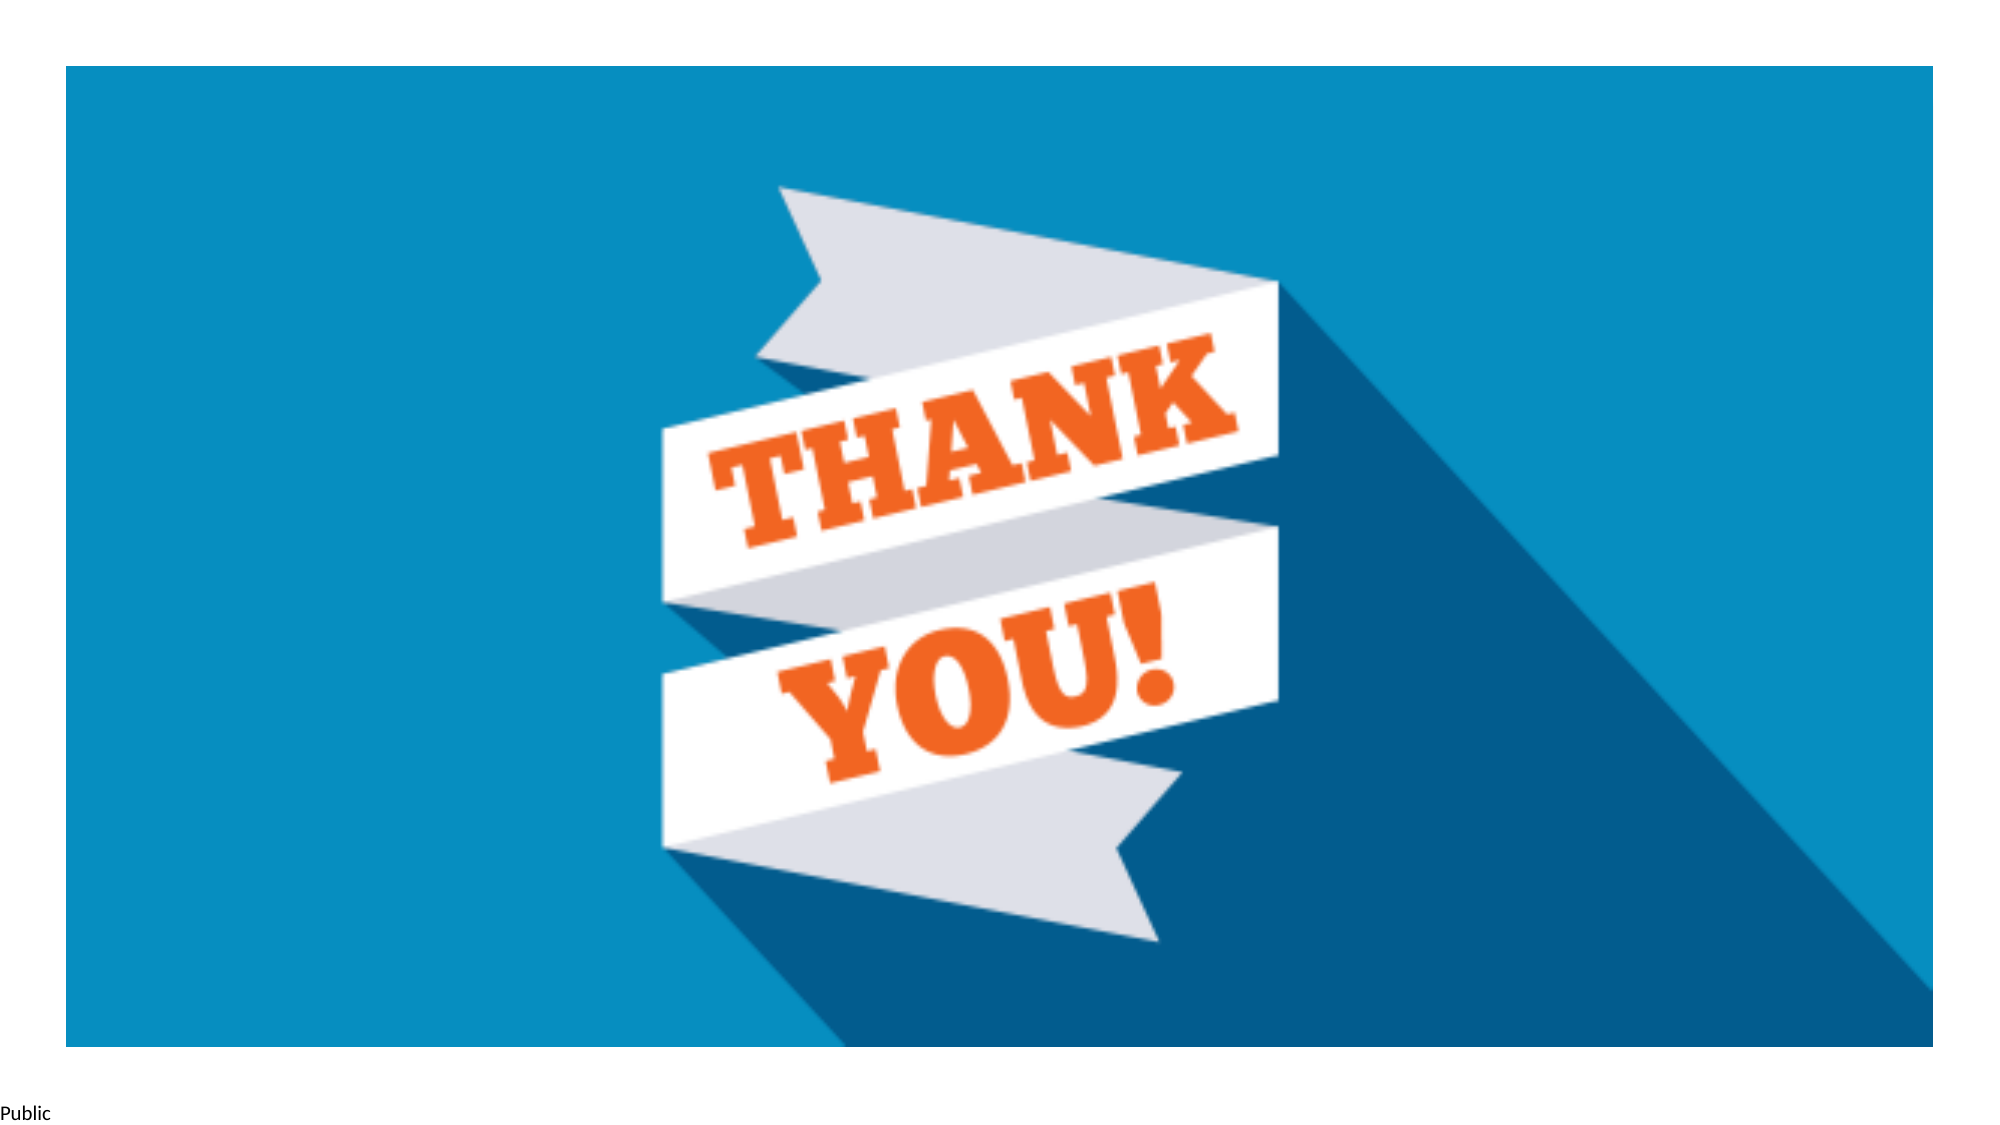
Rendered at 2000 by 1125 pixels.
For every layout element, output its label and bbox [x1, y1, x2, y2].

list [66, 65, 1934, 1048]
